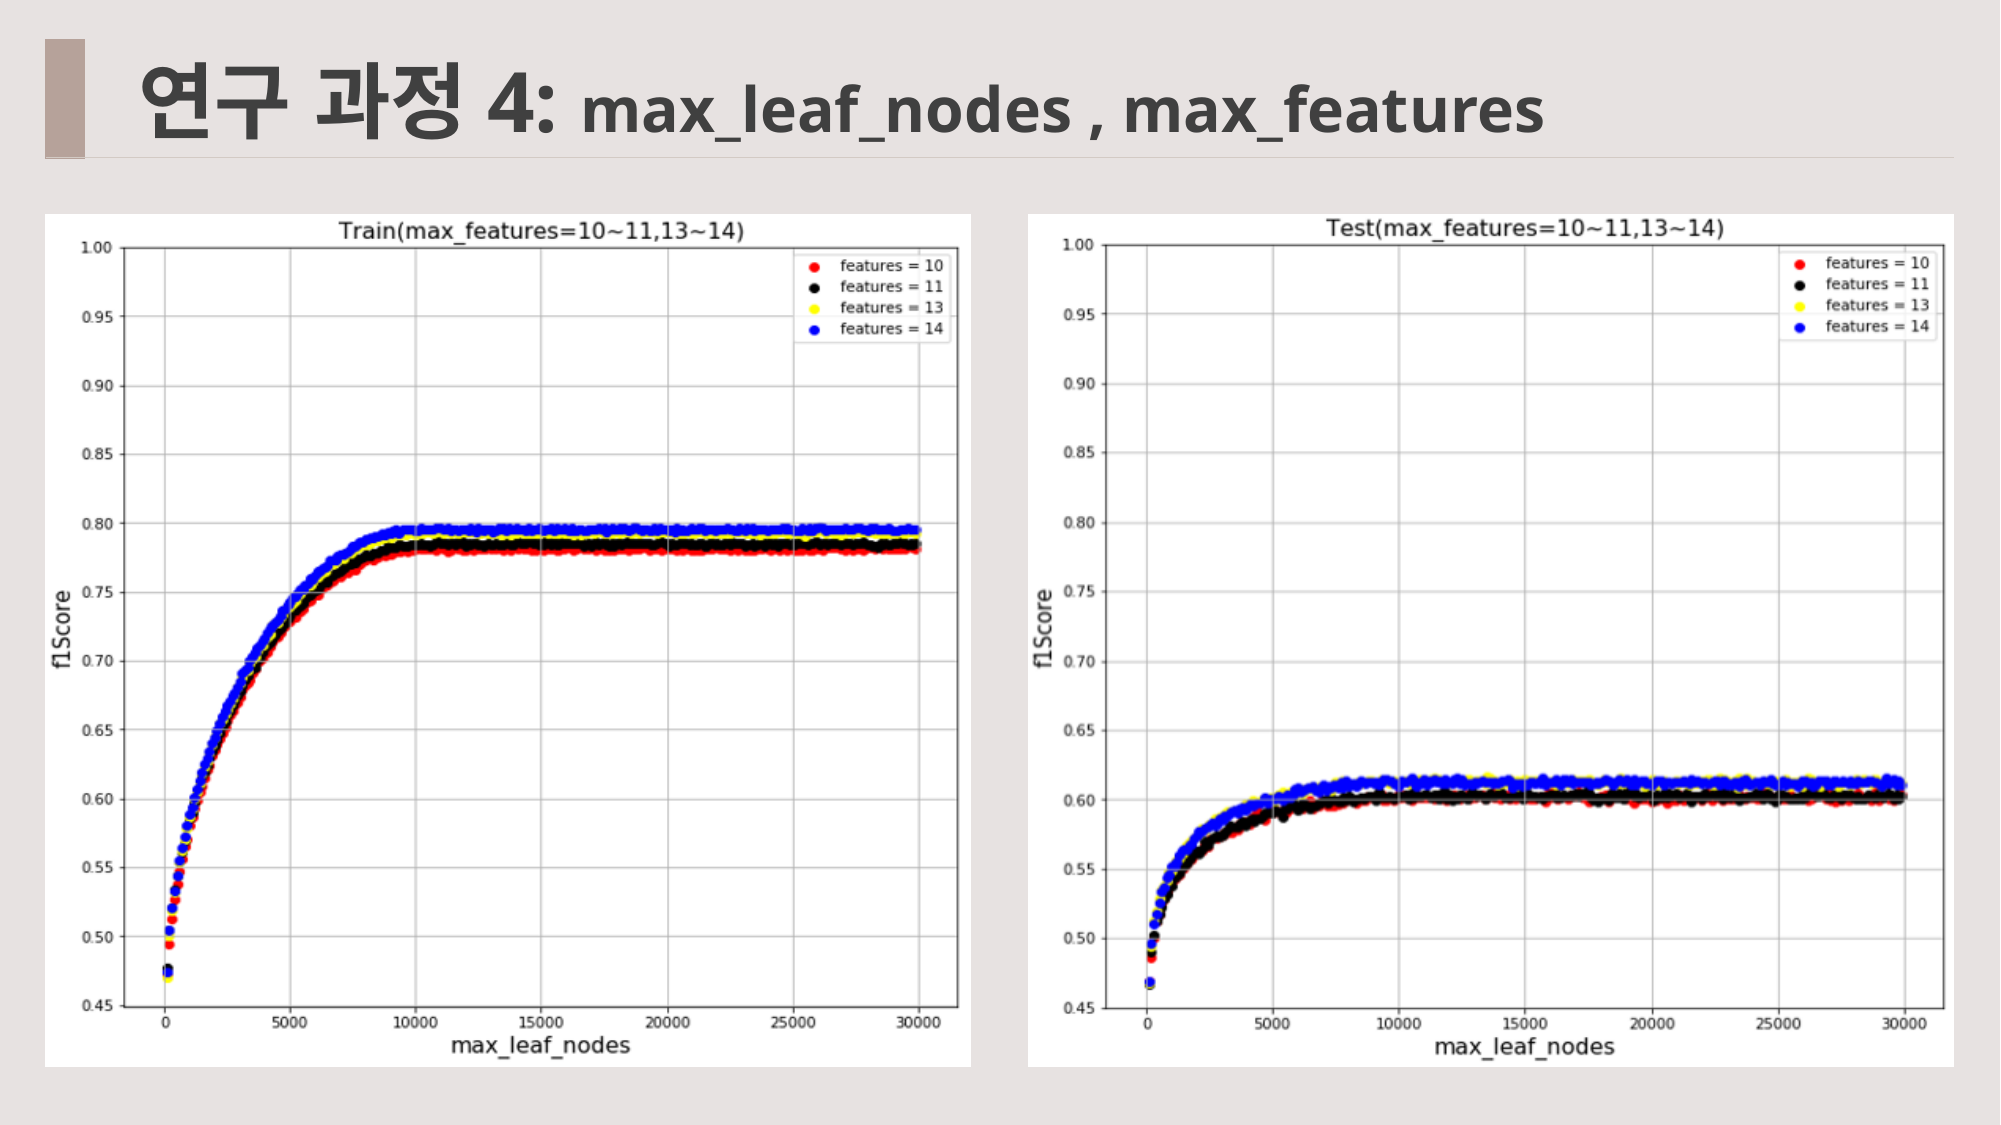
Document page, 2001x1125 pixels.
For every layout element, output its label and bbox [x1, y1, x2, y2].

picture [1028, 214, 1954, 1067]
text_box [46, 39, 1954, 158]
picture [45, 214, 971, 1067]
